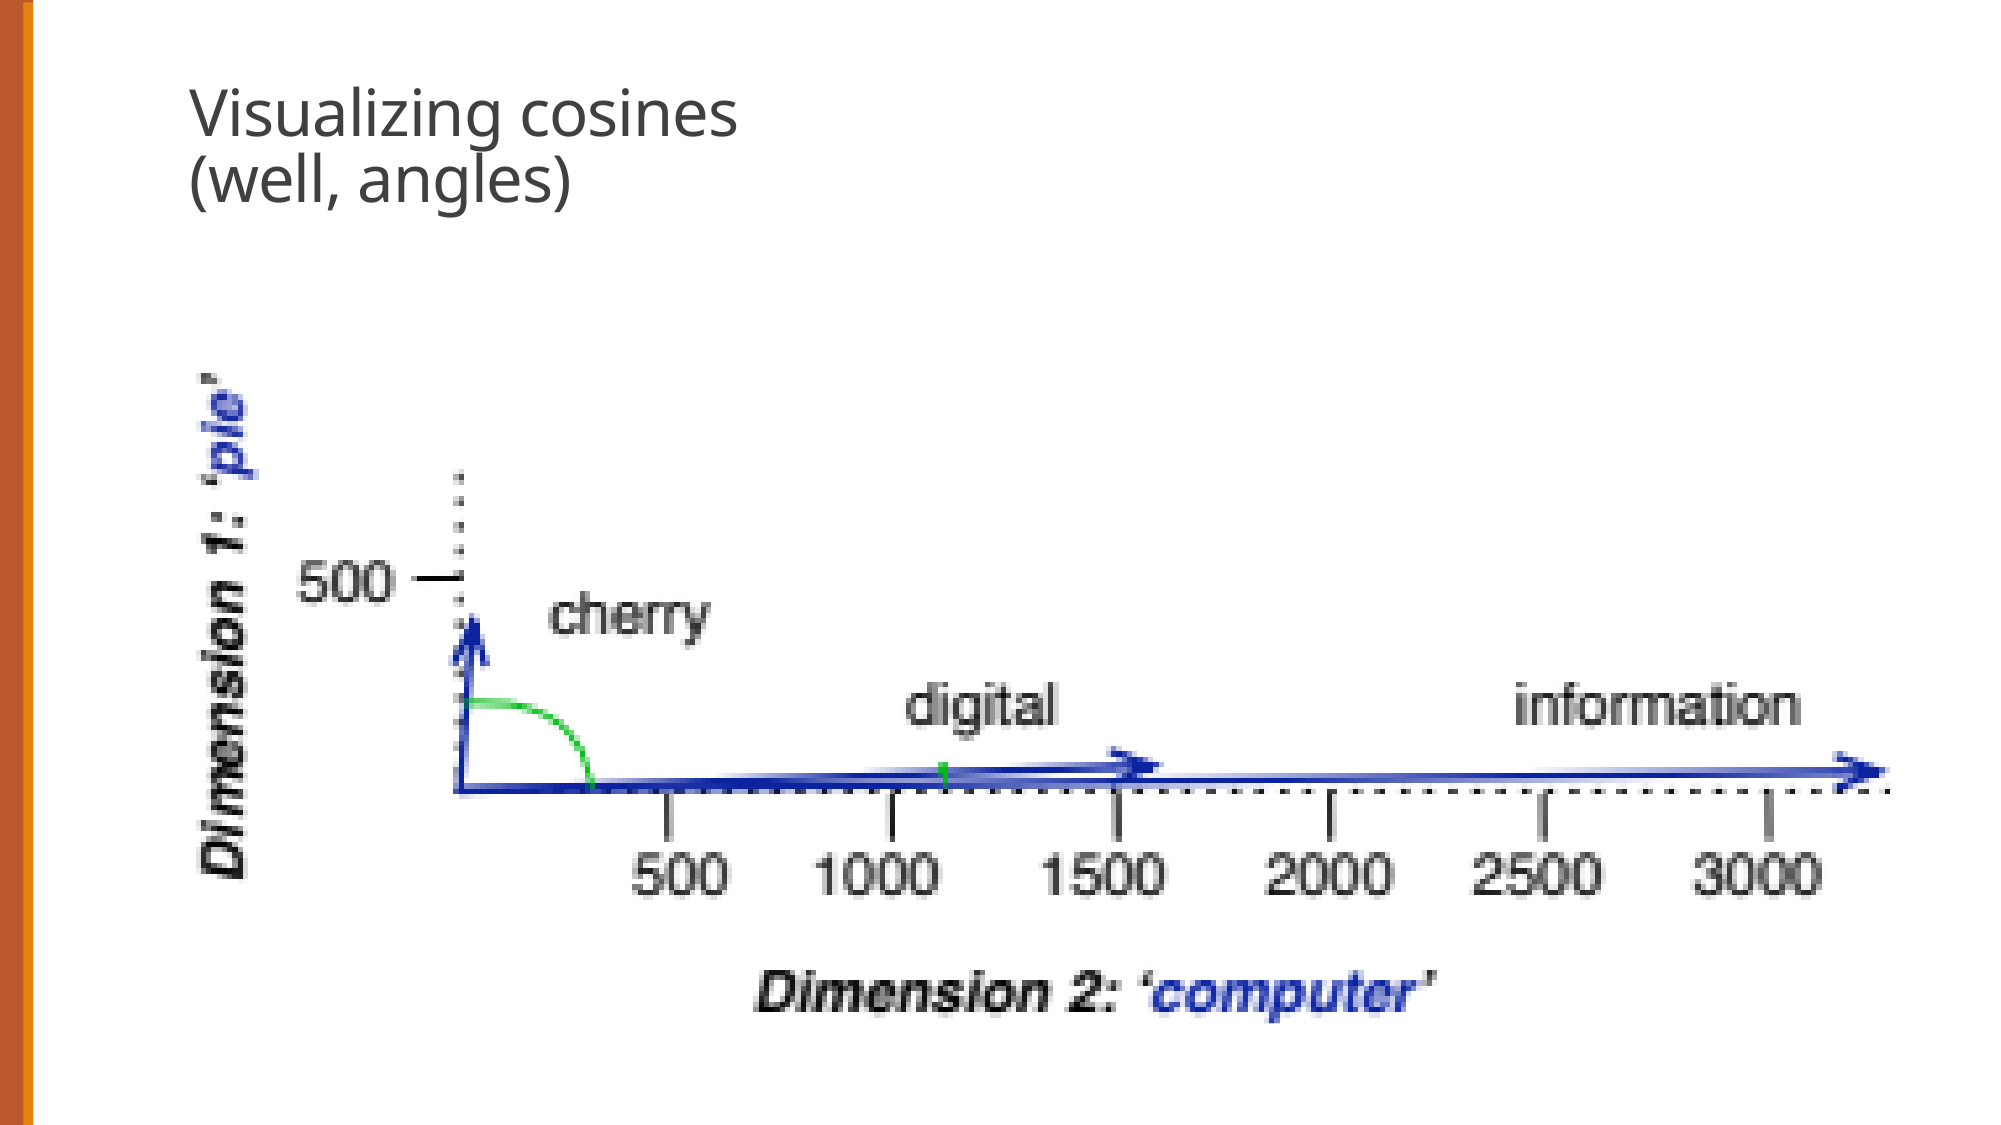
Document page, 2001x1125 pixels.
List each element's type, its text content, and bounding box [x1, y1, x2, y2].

title Visualizing cosines (well, angles) [174, 75, 1825, 224]
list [175, 346, 1891, 1024]
